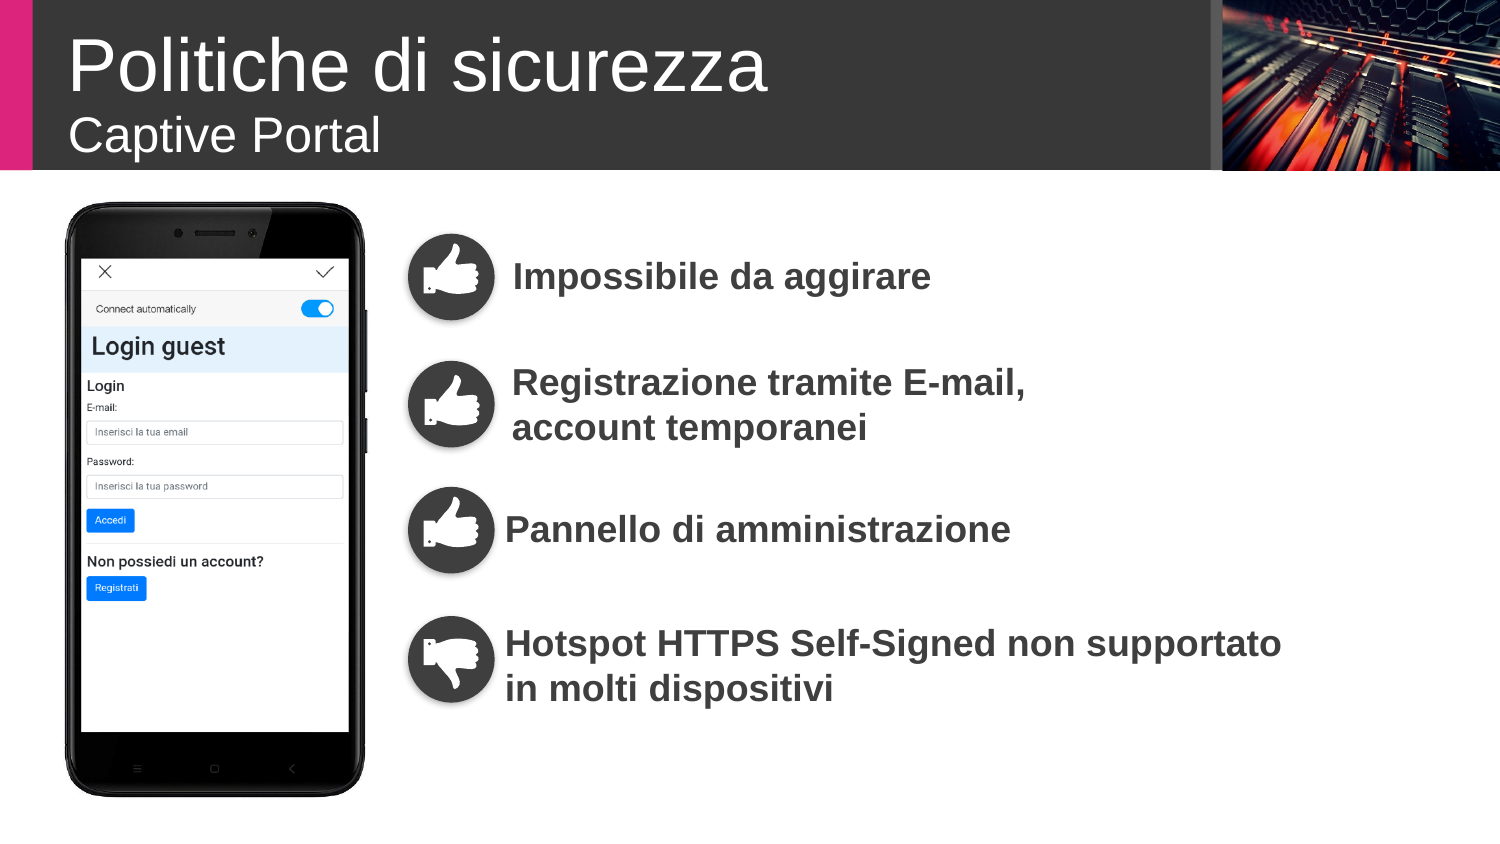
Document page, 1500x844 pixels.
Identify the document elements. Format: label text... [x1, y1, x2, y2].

text_box Pannello di amministrazione [490, 497, 1176, 558]
text_box [421, 636, 481, 691]
text_box Hotspot HTTPS Self-Signed non supportato in molti dispositivi [490, 611, 1317, 717]
text_box [422, 373, 482, 428]
text_box [0, 0, 35, 172]
text_box [421, 241, 481, 296]
list Captive Portal [53, 108, 1209, 156]
text_box Impossibile da aggirare [498, 244, 1436, 304]
text_box Registrazione tramite E-mail, account temporanei [497, 350, 1053, 456]
text_box [407, 486, 490, 575]
text_box [421, 494, 481, 550]
text_box [407, 232, 496, 322]
list Politiche di sicurezza [53, 13, 1209, 108]
text_box [407, 615, 490, 704]
picture [0, 0, 1500, 844]
text_box [1209, 0, 1219, 172]
text_box [407, 360, 496, 449]
